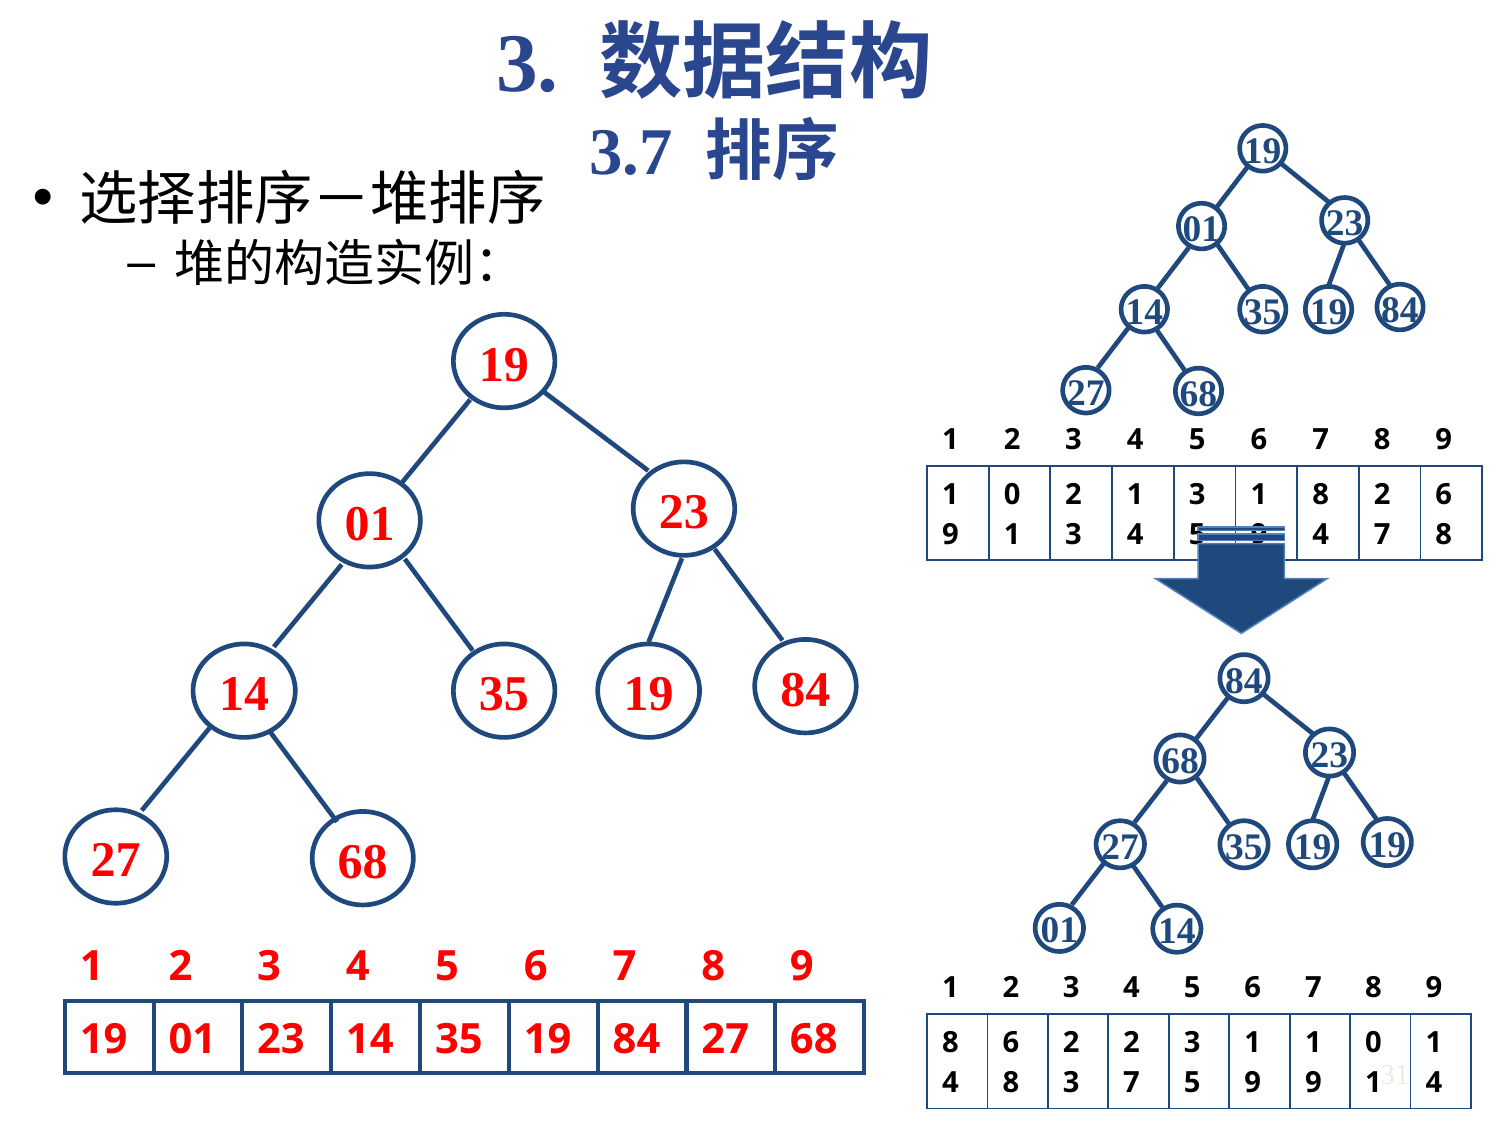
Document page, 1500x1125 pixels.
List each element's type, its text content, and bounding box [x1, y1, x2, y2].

table_header 1 [927, 411, 989, 465]
table_cell 35 [1175, 467, 1235, 559]
table_header 6 [1229, 961, 1290, 1013]
table_cell 23 [1051, 467, 1111, 559]
table_header 1 [65, 929, 154, 999]
table_cell 84 [1298, 467, 1358, 559]
table_cell 68 [777, 1003, 862, 1071]
table_cell 35 [422, 1003, 507, 1071]
table_header 8 [687, 929, 775, 999]
table_cell 14 [333, 1003, 418, 1071]
table_header 8 [1359, 422, 1420, 465]
table_cell 19 [67, 1003, 152, 1071]
table_cell 27 [1109, 1015, 1168, 1108]
table_header 3 [1048, 961, 1108, 1013]
table_header 9 [1411, 959, 1471, 1013]
table_cell 01 [156, 1003, 240, 1071]
table_header 2 [154, 929, 242, 999]
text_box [1062, 125, 1424, 414]
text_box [1034, 654, 1412, 953]
table_cell 23 [1049, 1015, 1107, 1108]
table_cell 84 [928, 1015, 987, 1108]
text_box 3. 数据结构 3.7 排序 [76, 0, 1352, 196]
table_cell 19 [928, 467, 988, 559]
table_header 5 [420, 929, 509, 999]
table_cell 23 [244, 1003, 329, 1071]
table_header 6 [1236, 422, 1297, 465]
table_cell 19 [1291, 1015, 1349, 1108]
table_header 2 [988, 959, 1048, 1013]
text_box [1198, 527, 1285, 531]
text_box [64, 314, 857, 906]
table_header 3 [1050, 411, 1112, 465]
table_header 4 [331, 929, 420, 999]
table_header 5 [1174, 422, 1236, 465]
table_cell 19 [1230, 1015, 1289, 1108]
table_cell 68 [988, 1015, 1047, 1108]
table_header 7 [598, 929, 687, 999]
table_header 4 [1108, 961, 1169, 1013]
table_header 1 [927, 959, 988, 1013]
table_header 9 [1420, 411, 1482, 465]
table_cell 27 [689, 1003, 773, 1071]
table_cell 35 [1170, 1015, 1228, 1108]
table_cell 19 [1236, 467, 1296, 559]
text_box [1198, 533, 1285, 541]
text_box [1155, 543, 1328, 634]
table_header 3 [242, 929, 331, 999]
table_cell 14 [1113, 467, 1173, 559]
table_cell 19 [511, 1003, 596, 1071]
table_header 4 [1112, 422, 1174, 465]
table_cell 84 [600, 1003, 684, 1071]
table_cell 14 [1411, 1015, 1470, 1108]
table_header 5 [1169, 961, 1229, 1013]
table_header 2 [989, 411, 1050, 465]
table_header 6 [509, 929, 598, 999]
table_cell 01 [1351, 1015, 1410, 1108]
table_cell 01 [990, 467, 1049, 559]
table_cell 68 [1421, 467, 1481, 559]
table_header 9 [775, 929, 864, 999]
table_cell 27 [1360, 467, 1420, 559]
table_header 7 [1290, 961, 1350, 1013]
table_header 7 [1297, 422, 1359, 465]
table_header 8 [1350, 960, 1411, 1013]
list 选择排序－堆排序 堆的构造实例： [17, 153, 736, 340]
